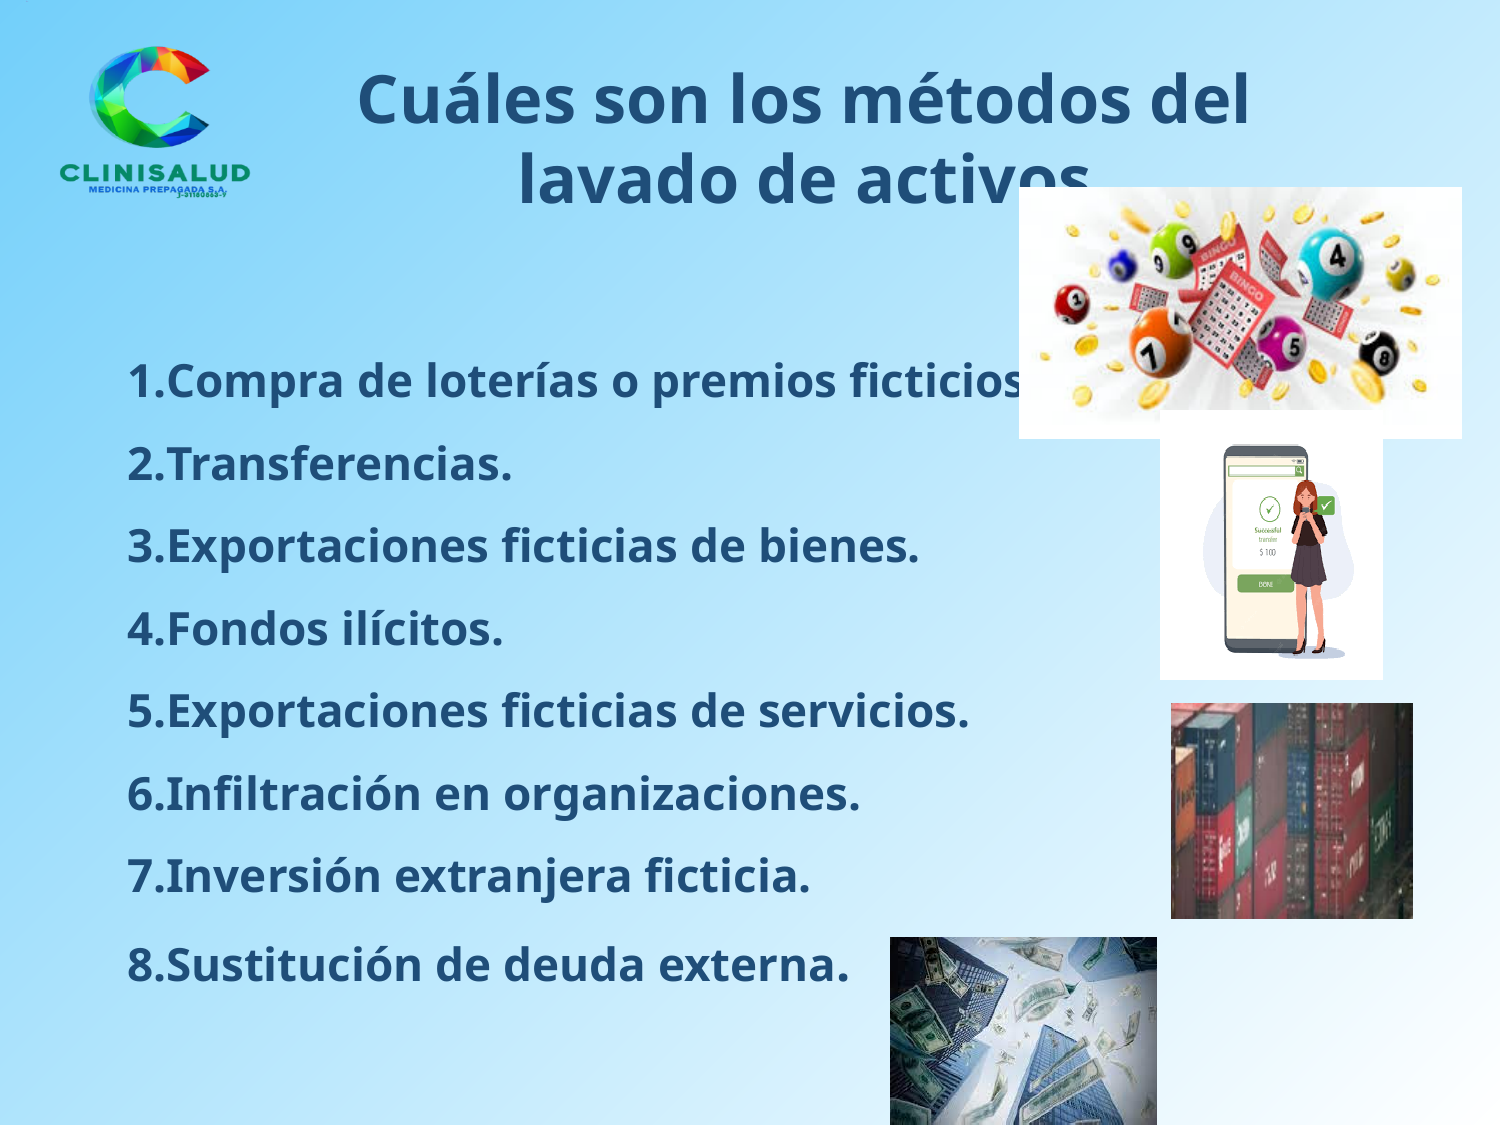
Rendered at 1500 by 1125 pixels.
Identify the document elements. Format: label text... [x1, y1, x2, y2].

text_box Cuáles son los métodos del lavado de activos [305, 49, 1356, 224]
picture [890, 937, 1157, 1125]
picture [0, 0, 305, 258]
text_box Compra de loterías o premios ficticios. Transferencias. Exportaciones ficticias de bienes. Fondos ilícitos. Exportaciones ficticias de servicios. Infiltración en organizaciones. Inversión extranjera ficticia. Sustitución de deuda externa. [112, 317, 1117, 1090]
picture [1171, 703, 1413, 919]
picture [1019, 187, 1462, 680]
